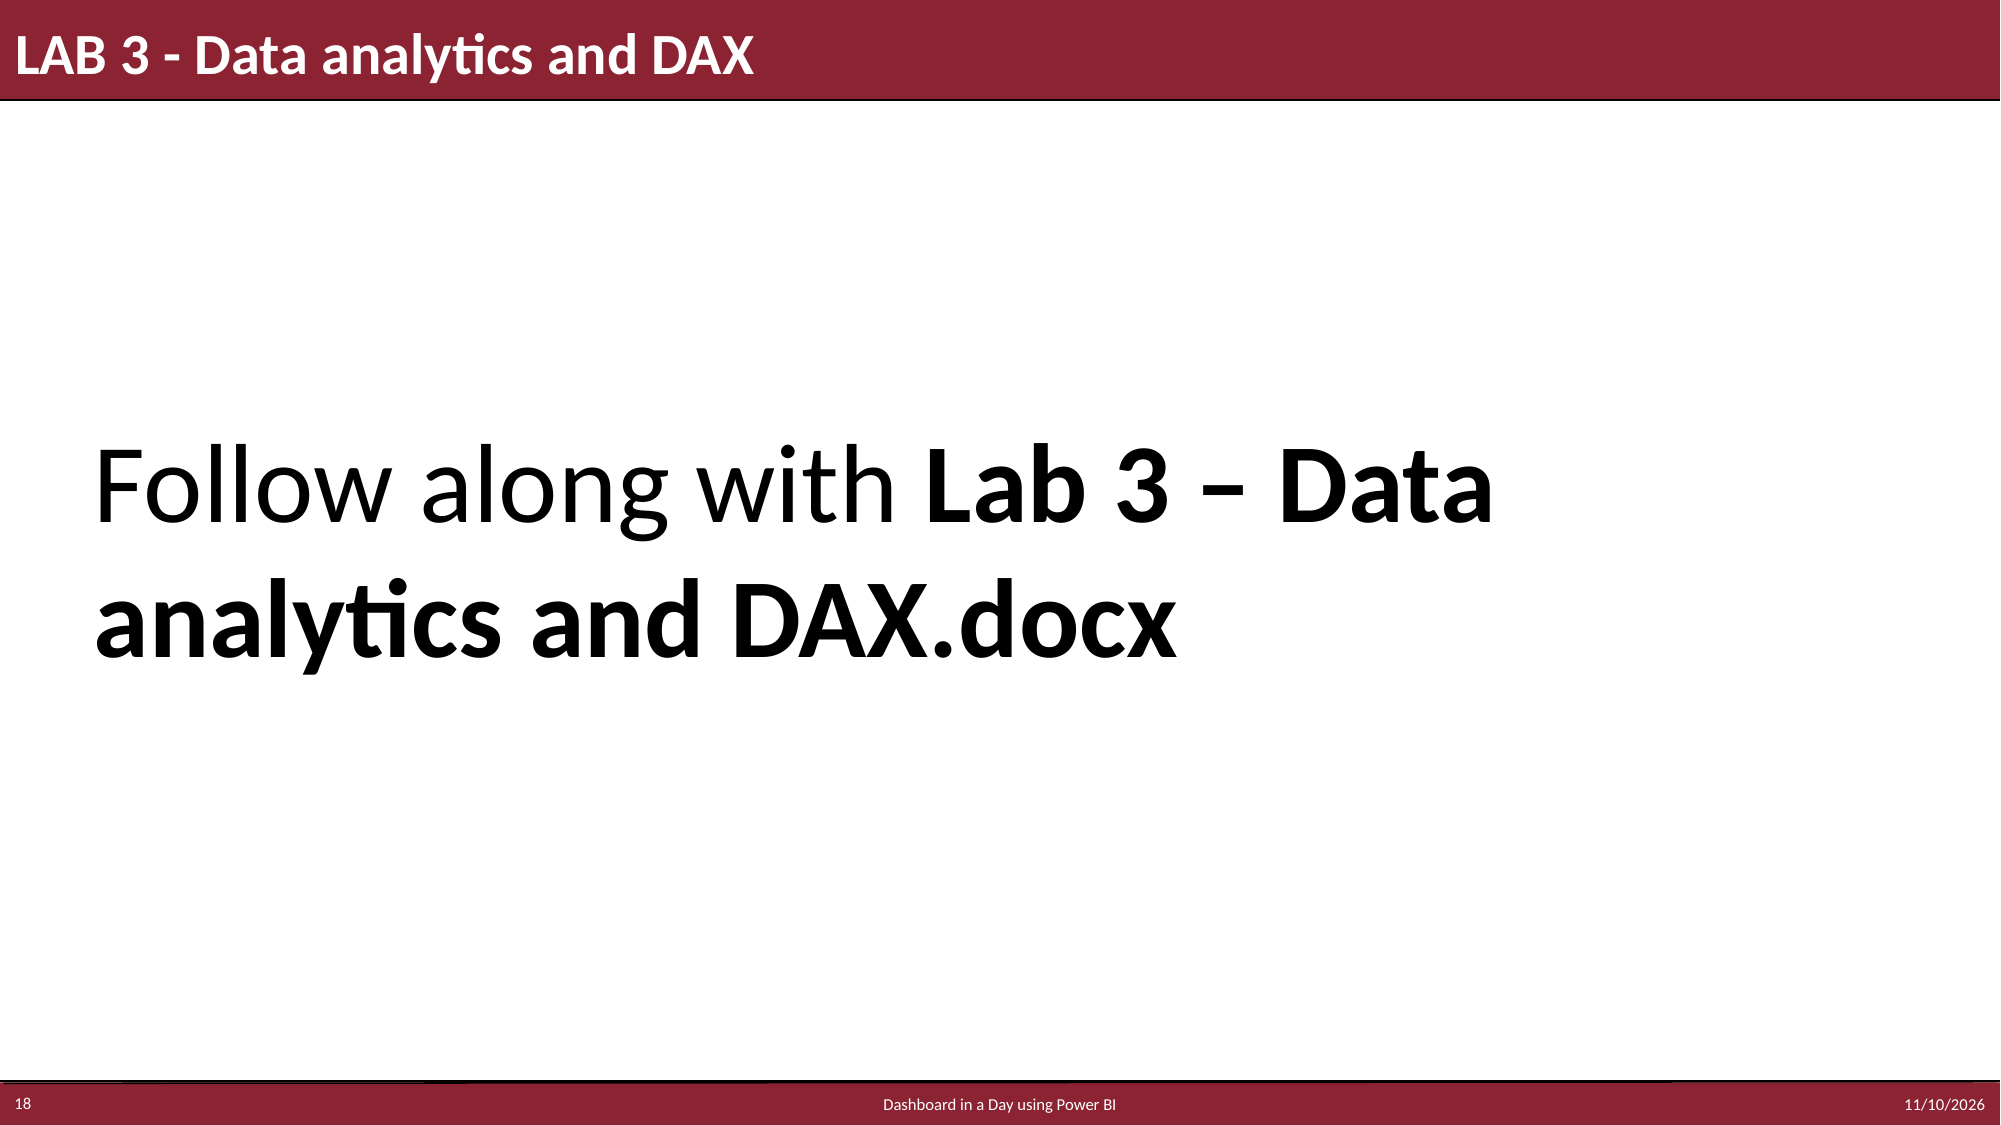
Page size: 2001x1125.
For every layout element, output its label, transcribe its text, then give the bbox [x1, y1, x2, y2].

slide_number 18 [0, 1081, 97, 1124]
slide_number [1833, 1081, 2000, 1125]
list Follow along with Lab 3 – Data analytics and DAX.docx [78, 107, 1914, 1076]
title LAB 3 - Data analytics and DAX [0, 2, 2000, 100]
